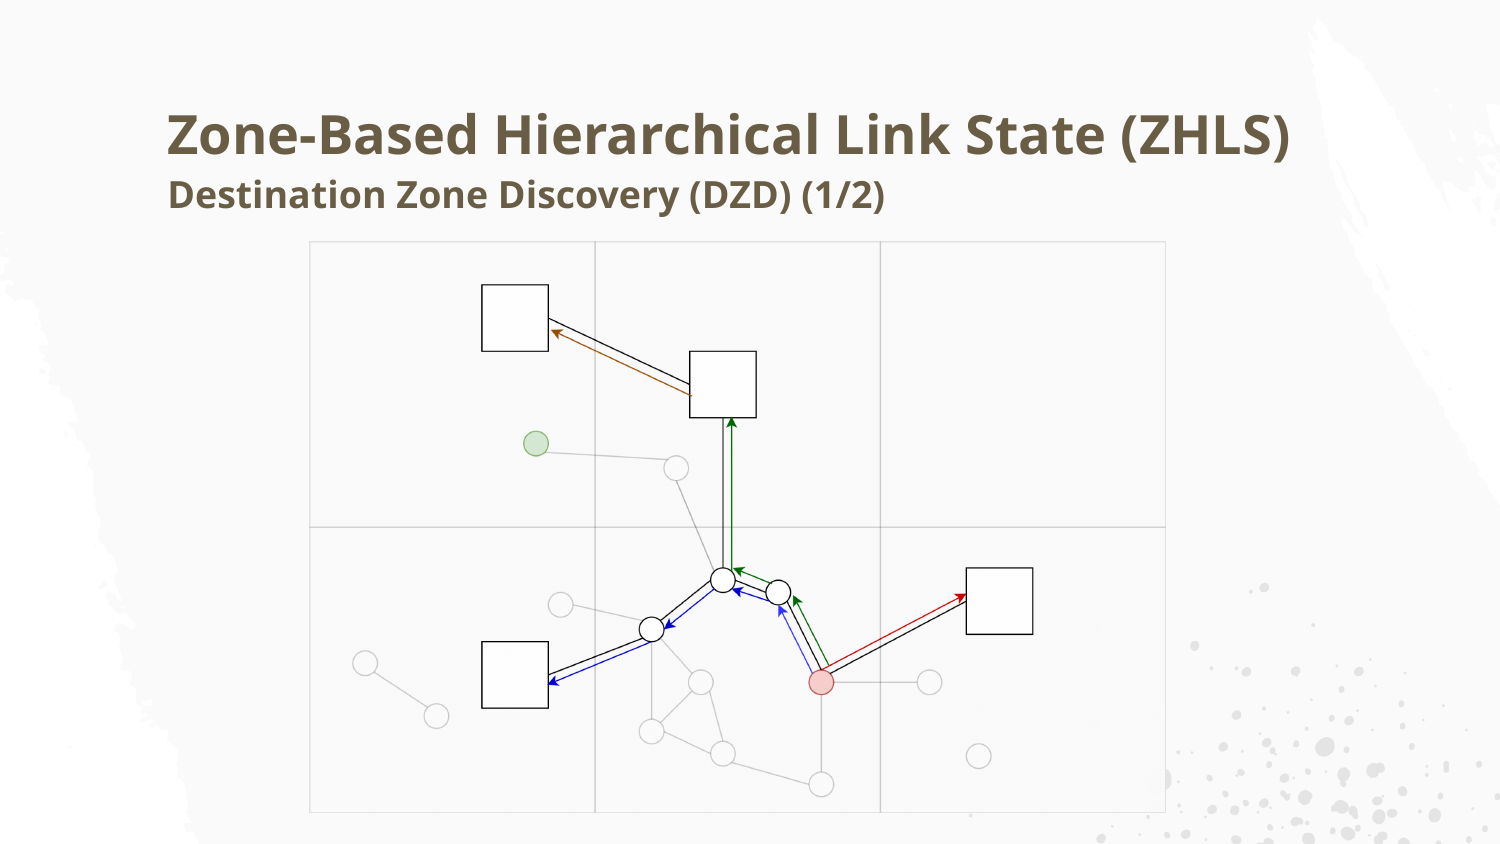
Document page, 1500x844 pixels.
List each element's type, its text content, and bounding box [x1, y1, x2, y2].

subtitle Destination Zone Discovery (DZD) (1/2) [152, 165, 1094, 222]
picture [309, 241, 1166, 813]
title Zone-Based Hierarchical Link State (ZHLS) [152, 85, 1500, 316]
